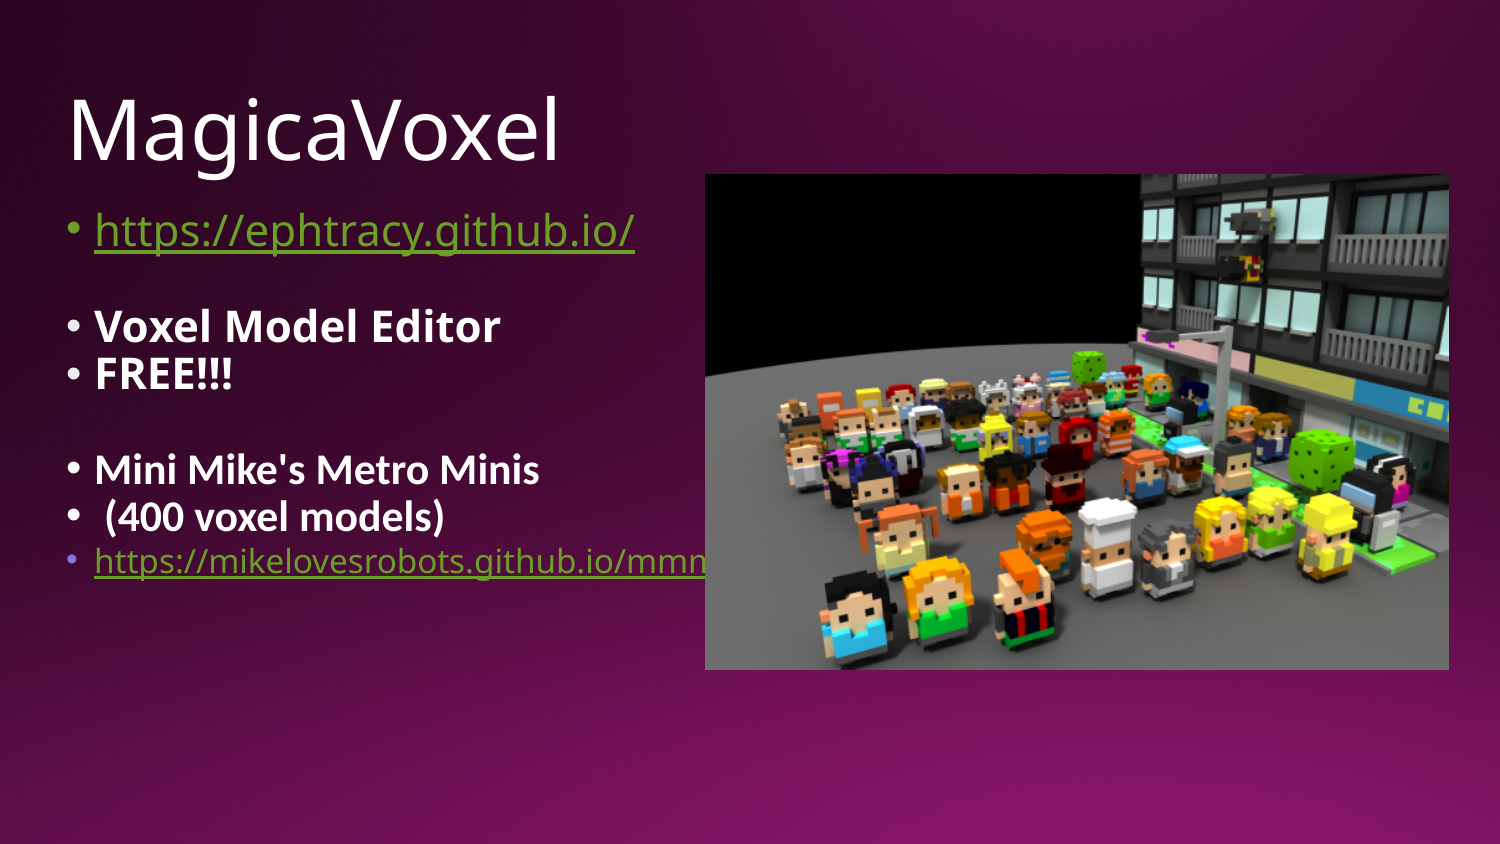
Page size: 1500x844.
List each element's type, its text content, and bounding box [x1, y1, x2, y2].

title MagicaVoxel [51, 72, 1449, 167]
list https://ephtracy.github.io/ Voxel Model Editor FREE!!! Mini Mike's Metro Minis (400 voxel models) https://mikelovesrobots.github.io/mmmm/ [51, 189, 1449, 750]
picture [0, 0, 1500, 844]
